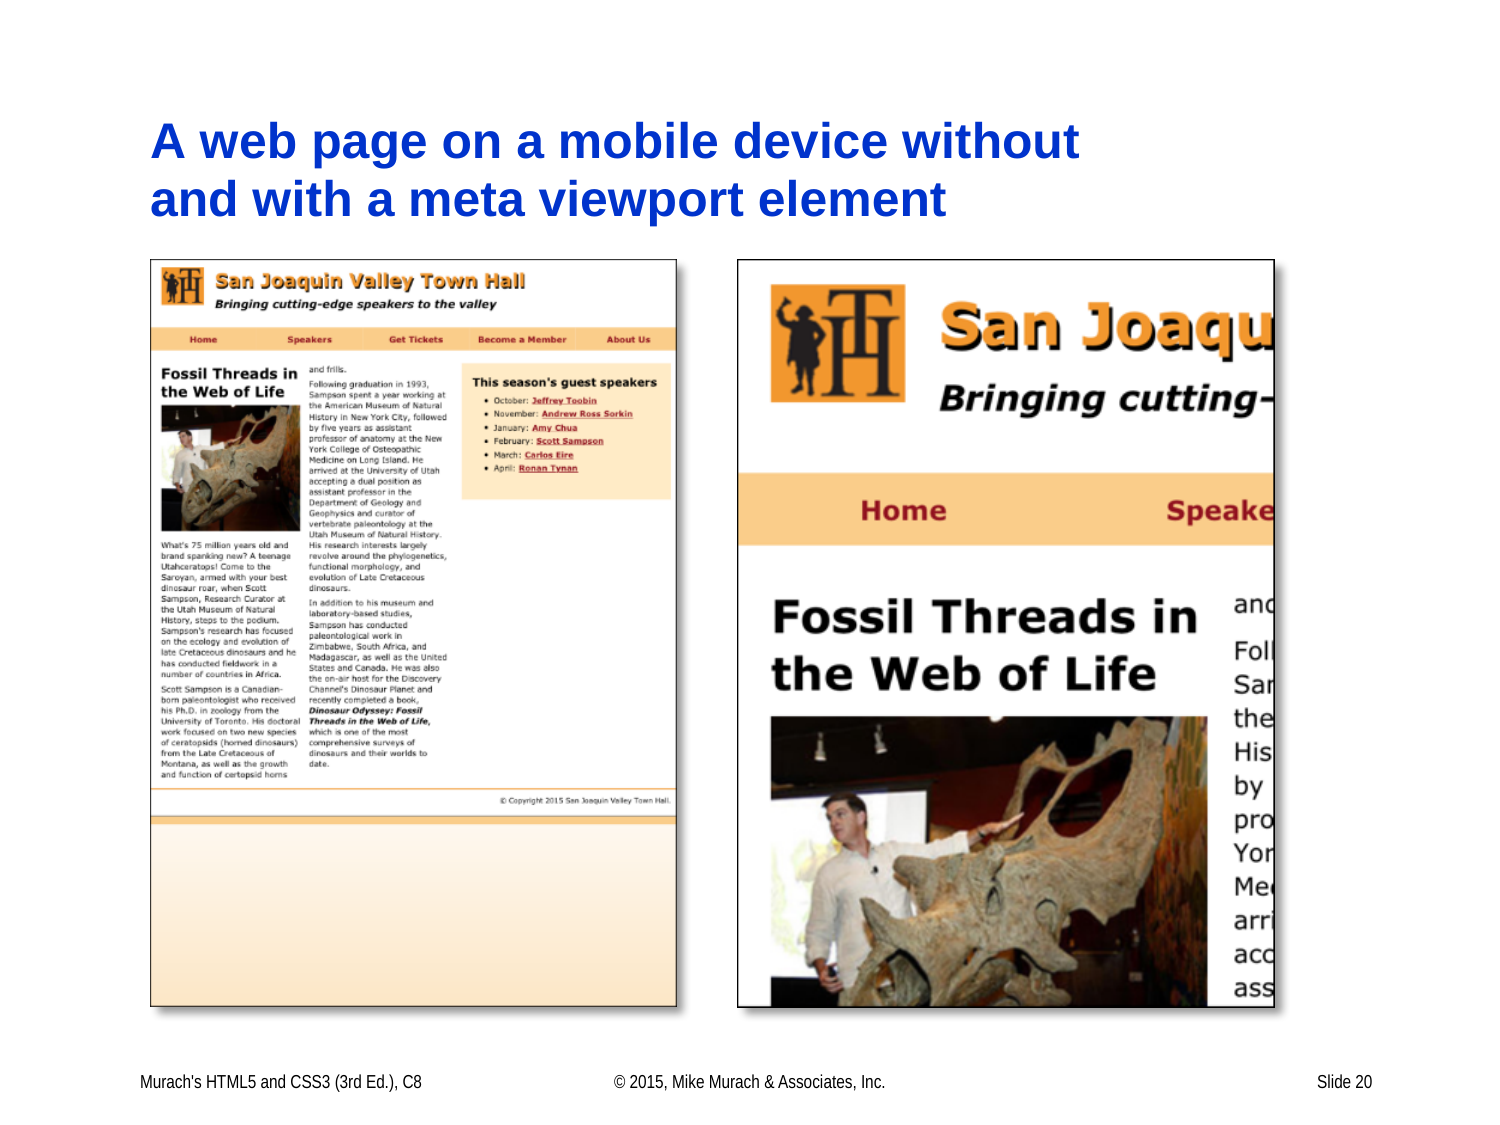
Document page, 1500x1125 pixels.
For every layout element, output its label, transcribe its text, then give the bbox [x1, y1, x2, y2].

footer © 2015, Mike Murach & Associates, Inc. [474, 1025, 1025, 1100]
slide_number Slide 20 [1074, 1025, 1388, 1100]
picture [737, 259, 1276, 1008]
picture [149, 259, 677, 1007]
slide_number Murach's HTML5 and CSS3 (3rd Ed.), C8 [125, 1025, 450, 1100]
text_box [149, 112, 1348, 241]
